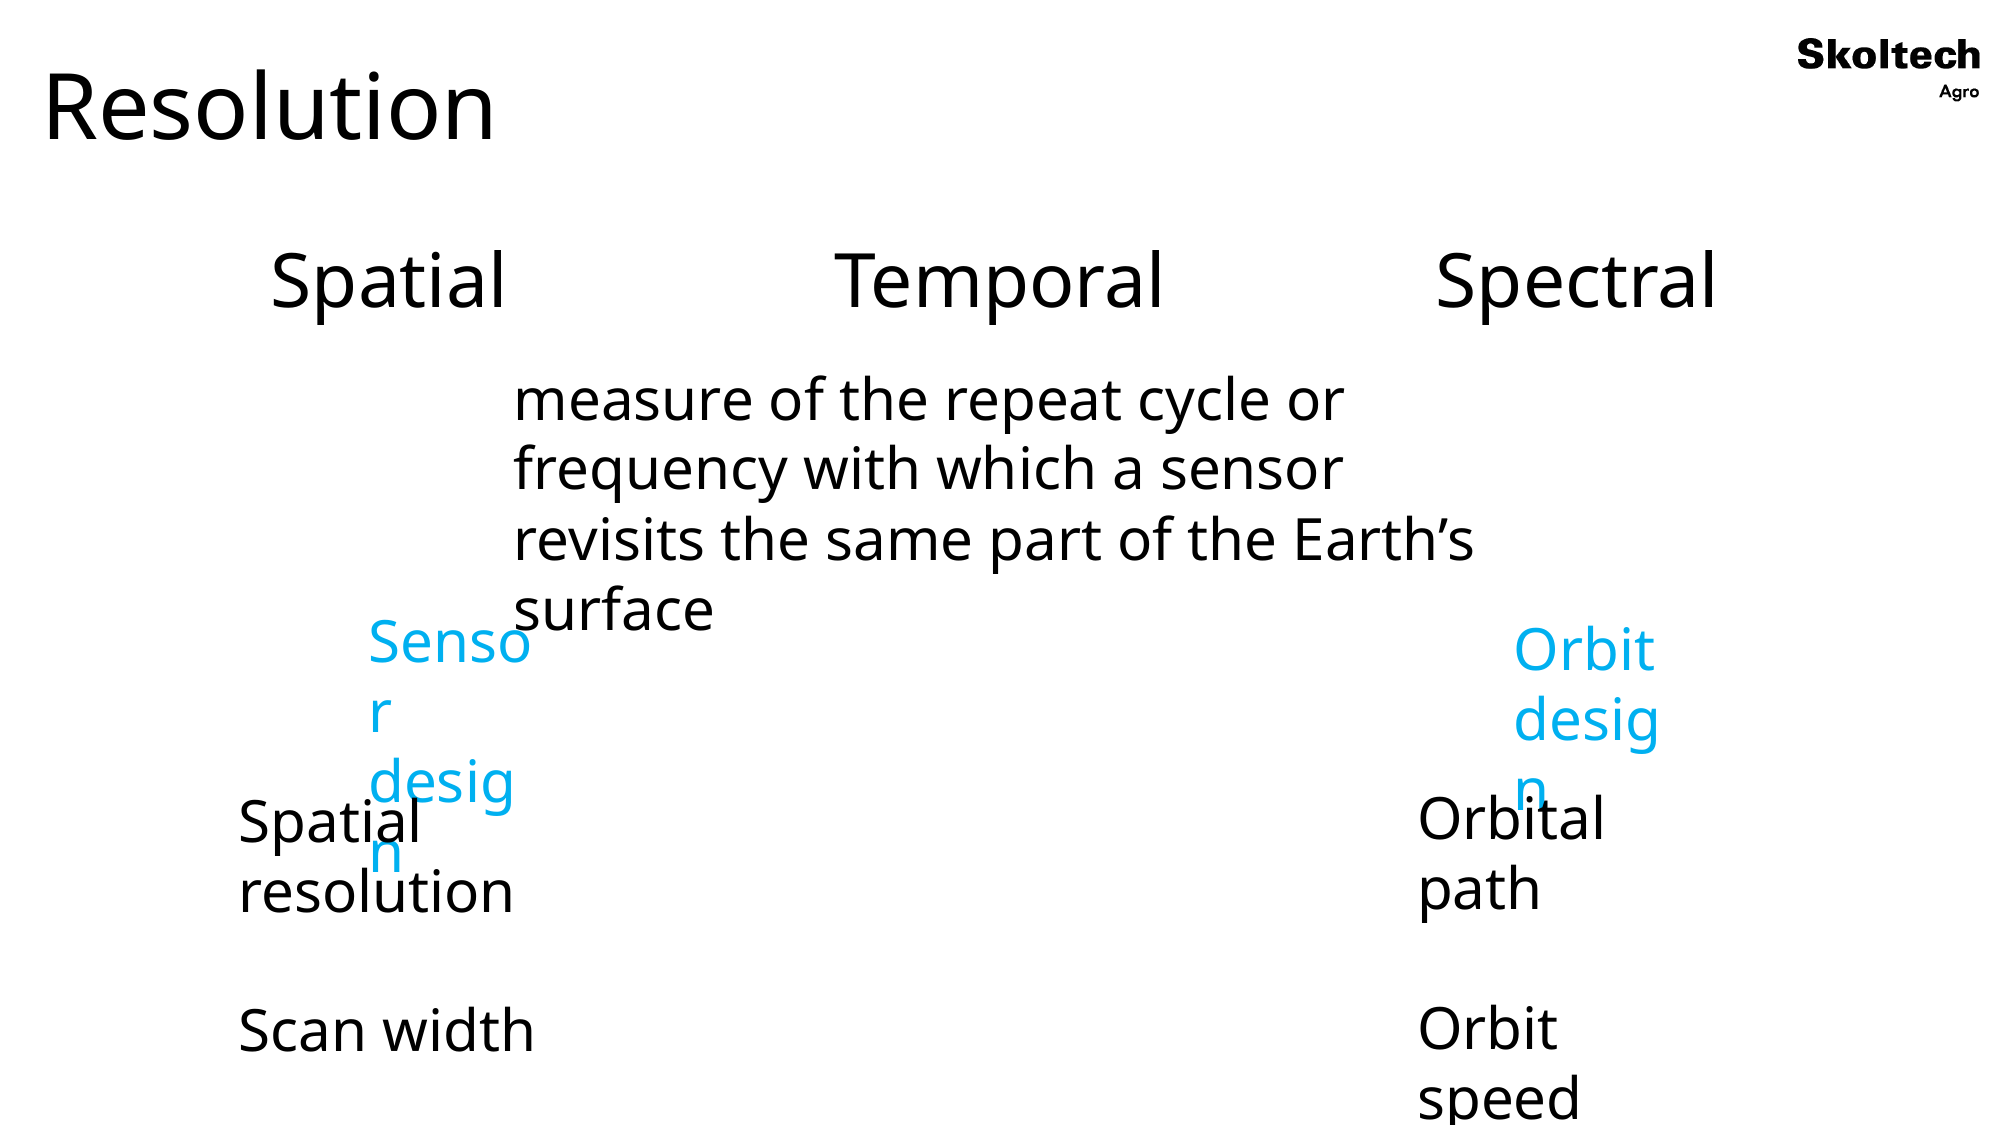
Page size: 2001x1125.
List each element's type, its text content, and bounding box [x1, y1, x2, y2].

text_box Spatial resolution Scan width [224, 776, 692, 1071]
list Temporal [729, 236, 1271, 332]
picture [1795, 20, 1985, 116]
text_box measure of the repeat cycle or frequency with which a sensor revisits the same part of the Earth’s surface [499, 354, 1500, 649]
text_box Orbit design [1499, 604, 1707, 773]
list Spatial [149, 236, 692, 332]
list Spectral [1306, 236, 1849, 332]
title Resolution [26, 30, 1725, 190]
text_box Orbital path Orbit speed [1402, 773, 1744, 1125]
text_box Sensor design [353, 596, 562, 776]
